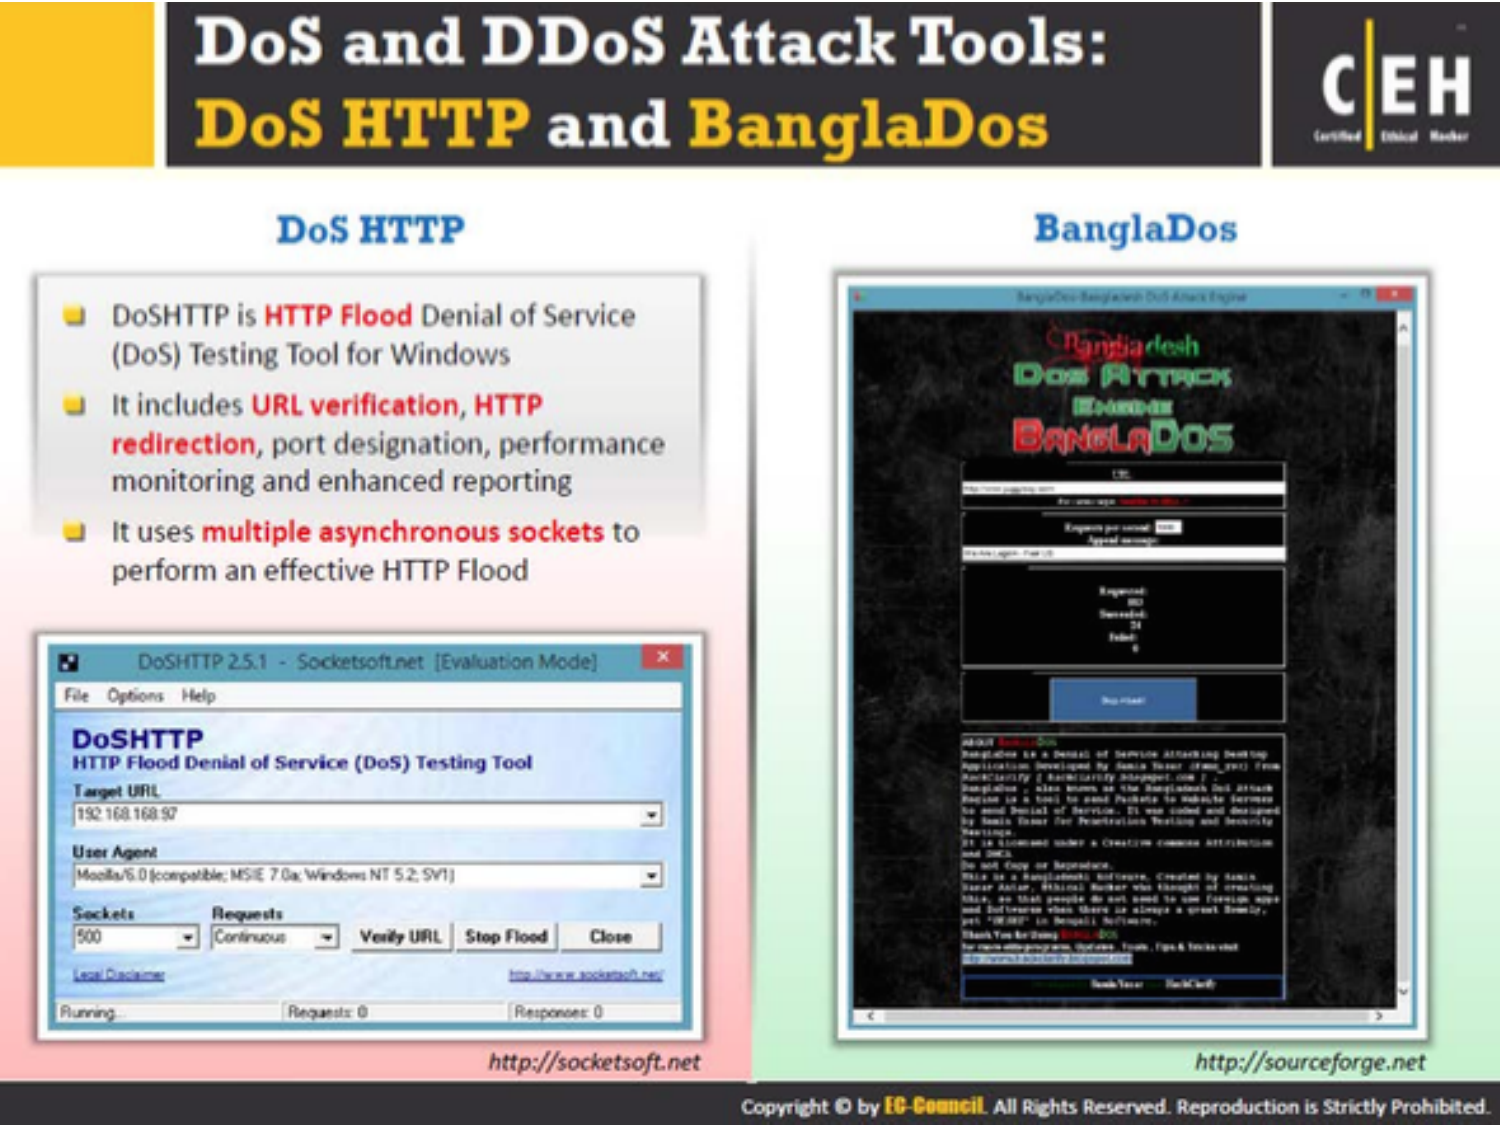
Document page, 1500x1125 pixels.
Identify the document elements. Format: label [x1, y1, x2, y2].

list [0, 2, 1500, 1125]
